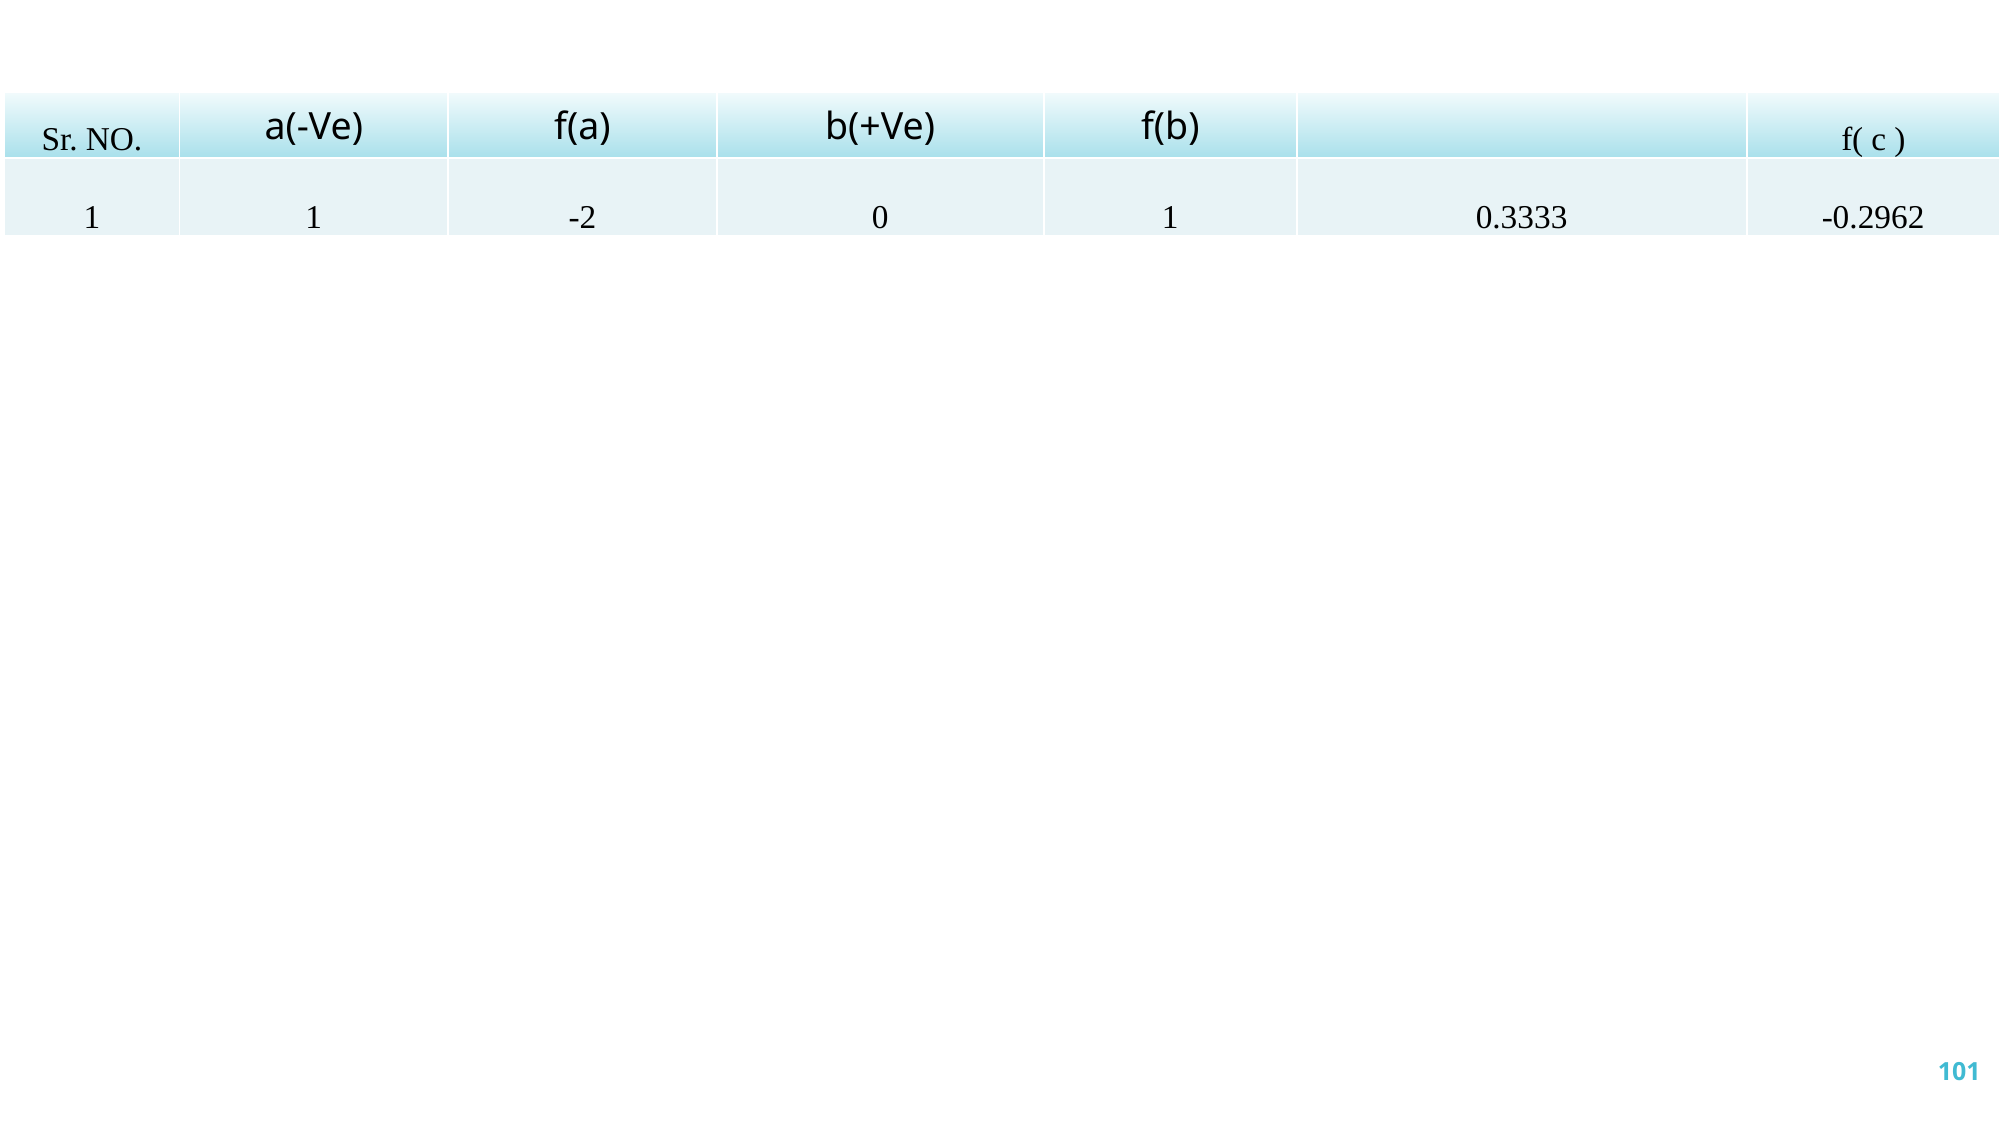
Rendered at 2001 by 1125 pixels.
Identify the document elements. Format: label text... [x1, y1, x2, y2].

slide_number 101 [1744, 1042, 1996, 1103]
